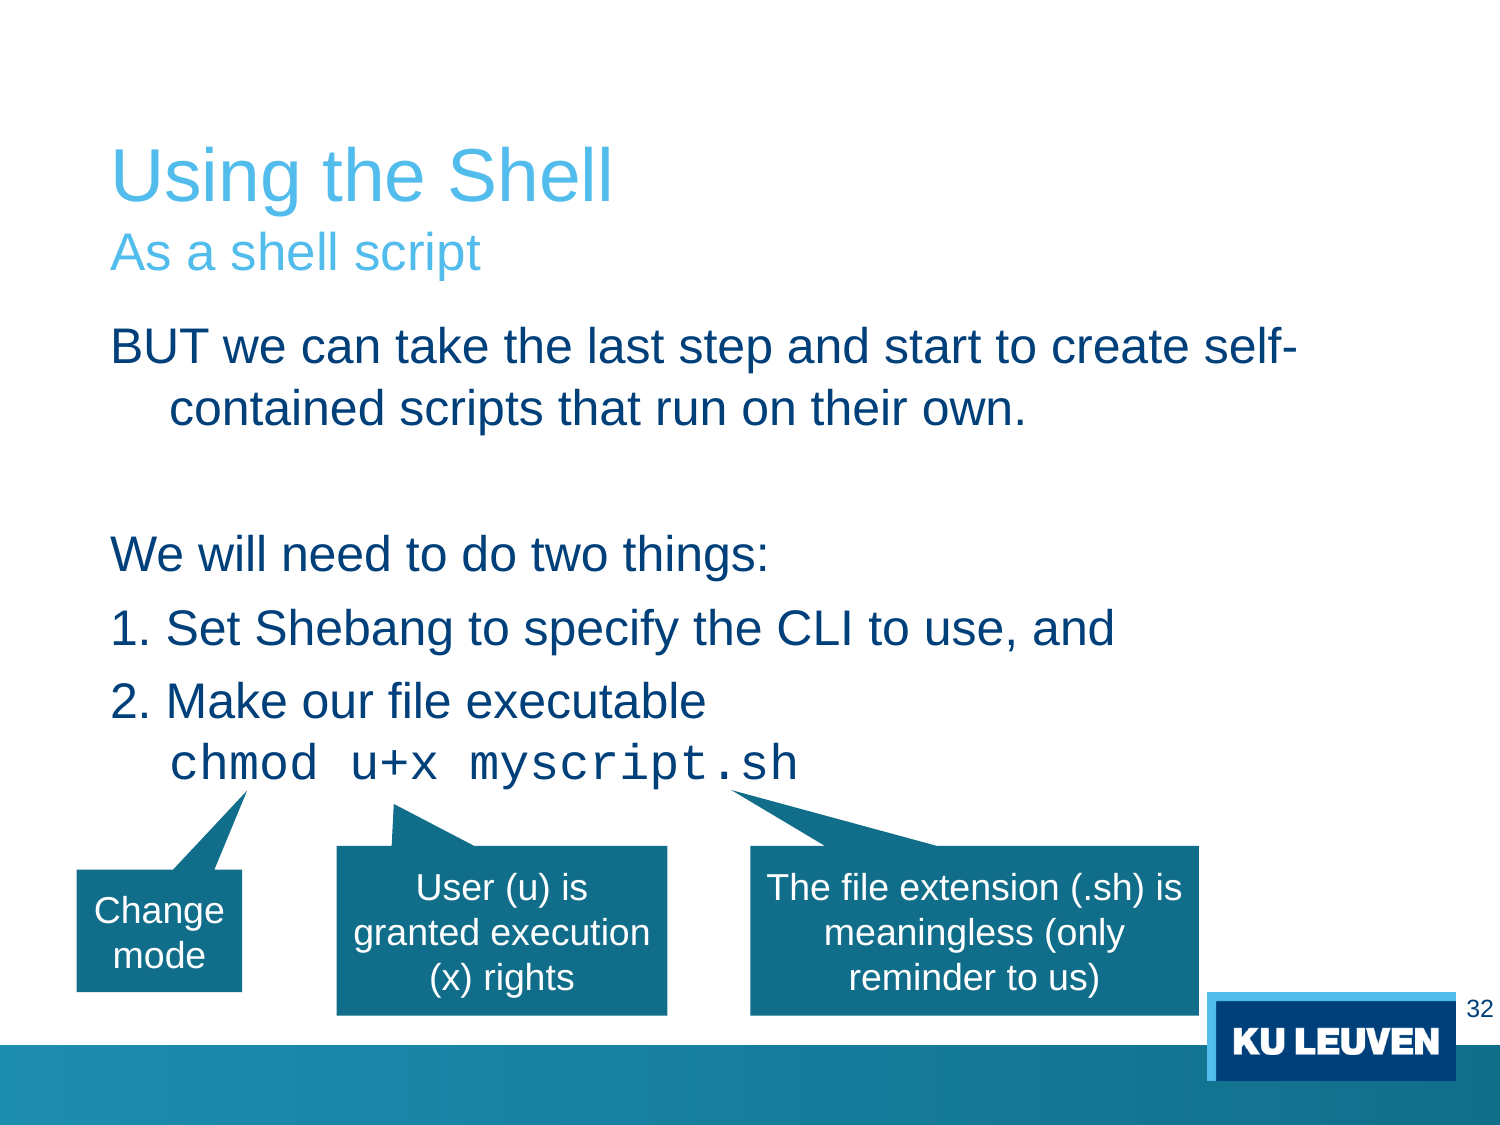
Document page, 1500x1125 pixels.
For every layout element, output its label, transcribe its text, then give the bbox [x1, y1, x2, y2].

text_box User (u) is granted execution (x) rights [334, 802, 670, 1018]
picture [1207, 992, 1456, 1081]
text_box The file extension (.sh) is meaningless (only reminder to us) [729, 788, 1201, 1018]
title Using the Shell As a shell script [110, 93, 1391, 281]
text_box Change mode [74, 788, 250, 995]
slide_number 32 [1340, 992, 1495, 1040]
list BUT we can take the last step and start to create self-contained scripts that run on their own. We will need to do two things: 1. Set Shebang to specify the CLI to use, and 2. Make our file executable chmod u+x myscript.sh [110, 312, 1391, 870]
